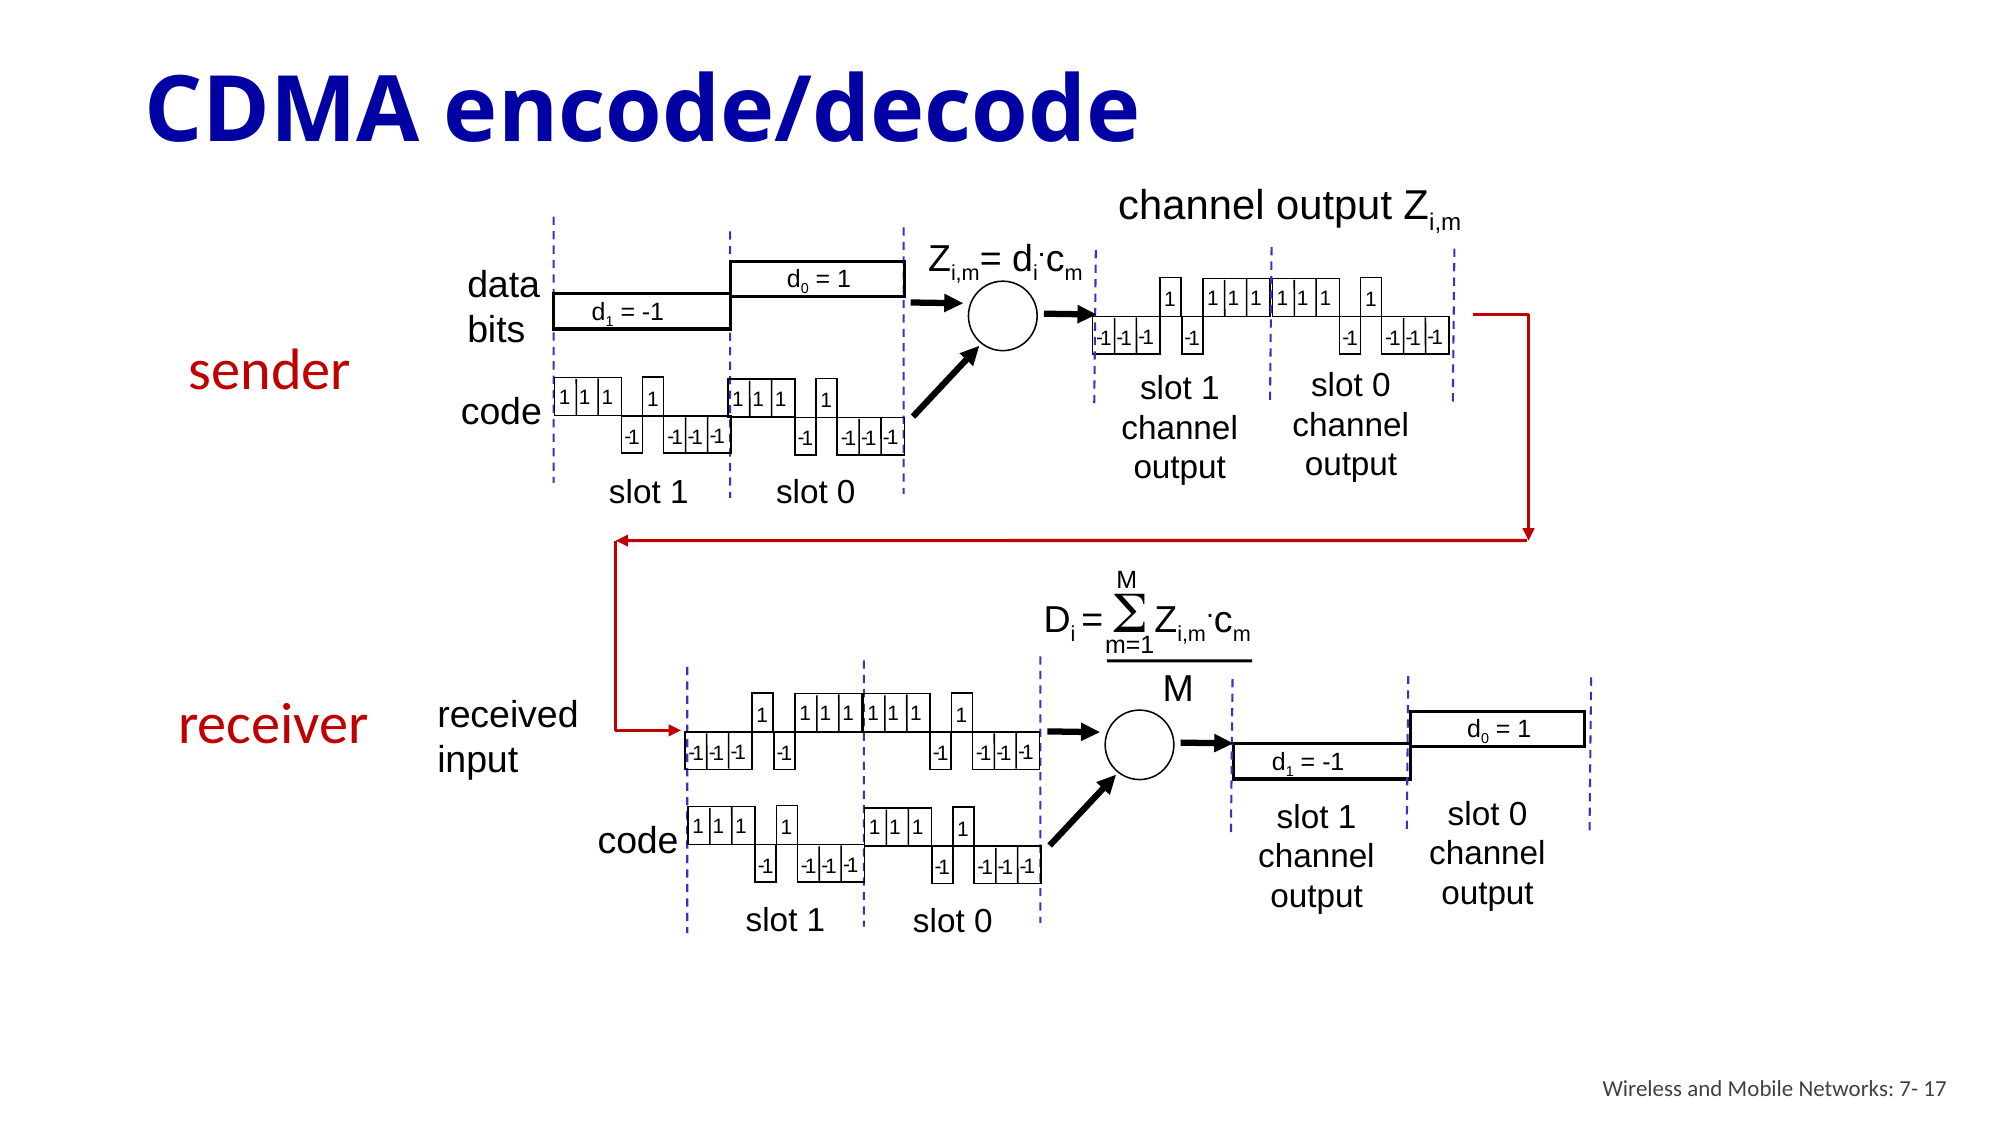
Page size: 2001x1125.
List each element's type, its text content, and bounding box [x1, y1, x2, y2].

text_box [1180, 737, 1233, 750]
text_box [617, 534, 1527, 547]
text_box receiver [163, 677, 384, 763]
text_box channel output Zi,m [1090, 171, 1489, 243]
text_box [924, 346, 980, 405]
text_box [543, 216, 750, 483]
text_box code [582, 808, 673, 868]
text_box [1081, 276, 1287, 357]
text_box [1233, 737, 1411, 783]
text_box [1022, 555, 1272, 717]
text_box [717, 254, 924, 458]
text_box [924, 296, 964, 310]
text_box slot 1 channel output [1106, 358, 1254, 493]
text_box [968, 293, 1038, 351]
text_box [673, 692, 884, 886]
text_box Zi,m= di.cm [913, 213, 1098, 293]
text_box [1060, 774, 1116, 835]
text_box slot 0 channel output [1277, 357, 1425, 490]
text_box slot 0 [898, 892, 1008, 947]
text_box slot 0 channel output [1414, 784, 1561, 919]
text_box [615, 540, 673, 737]
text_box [1410, 704, 1585, 750]
text_box slot 0 [761, 463, 871, 518]
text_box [1287, 276, 1468, 357]
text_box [852, 692, 1060, 887]
text_box received input [422, 682, 594, 788]
text_box data bits [452, 252, 543, 357]
text_box slot 1 [730, 891, 841, 946]
text_box [1105, 717, 1174, 780]
text_box slot 1 [594, 483, 704, 517]
text_box sender [173, 323, 366, 409]
text_box code [446, 379, 543, 440]
slide_number Wireless and Mobile Networks: 7- 17 [1512, 1056, 1963, 1117]
text_box [1060, 725, 1100, 739]
text_box slot 1 channel output [1243, 787, 1390, 922]
title CDMA encode/decode [129, 38, 1855, 186]
text_box [1472, 314, 1535, 541]
